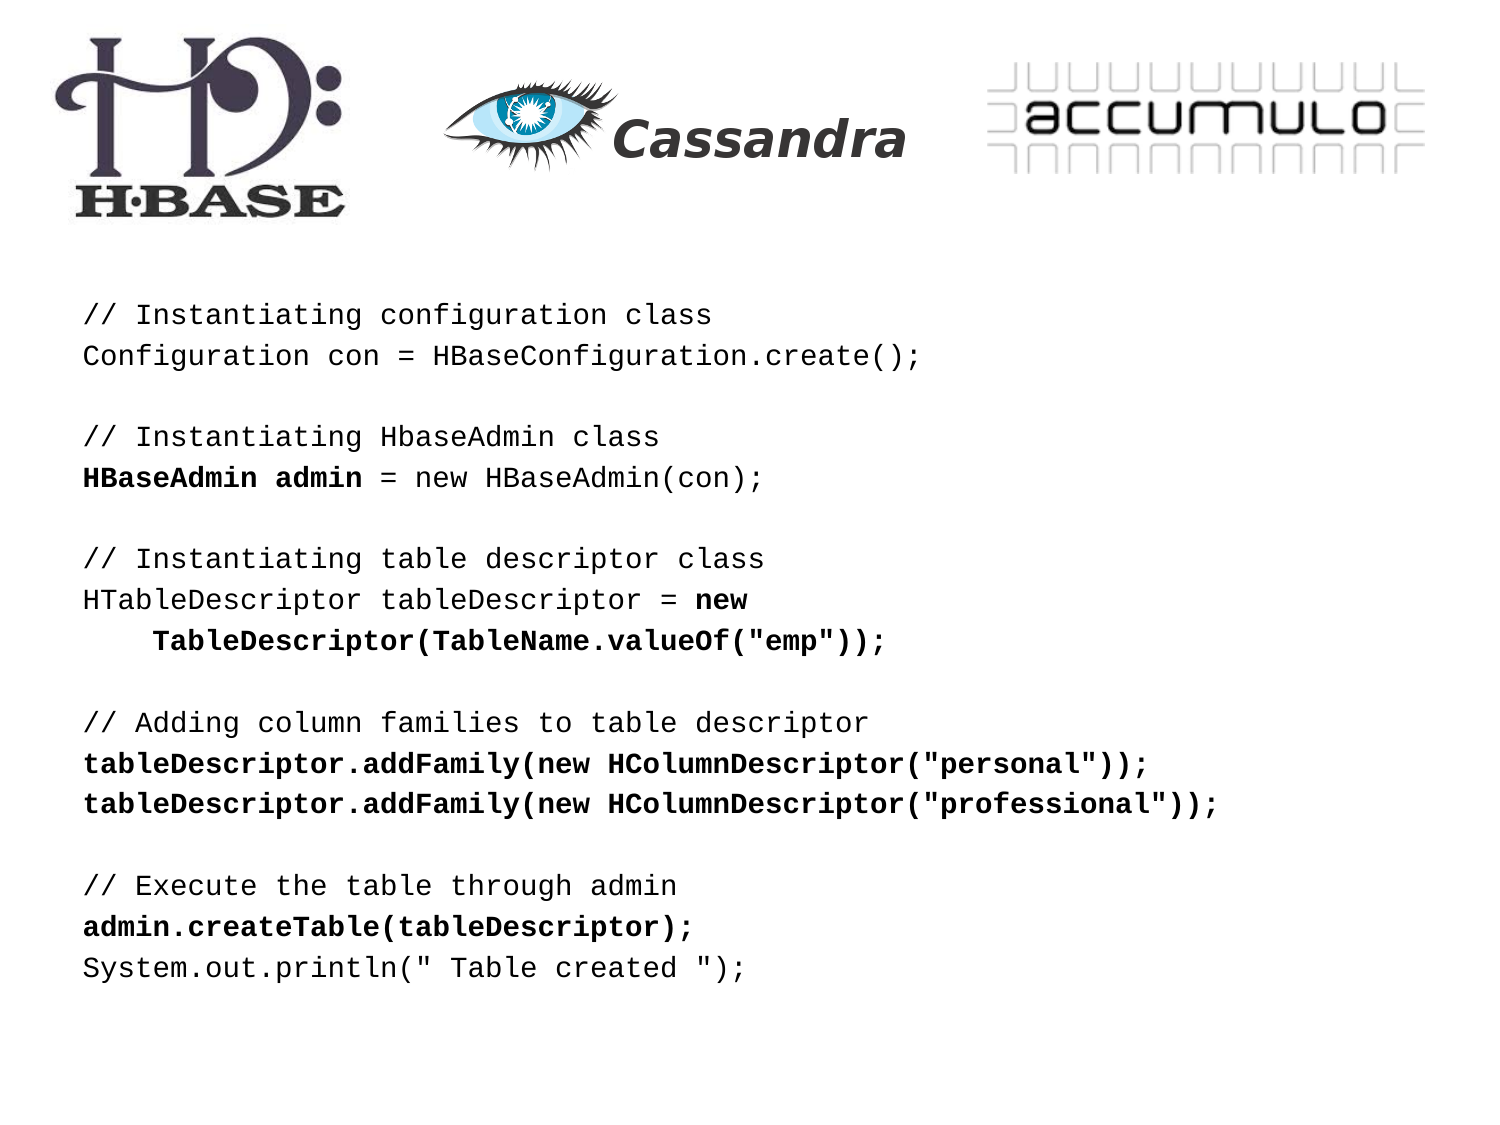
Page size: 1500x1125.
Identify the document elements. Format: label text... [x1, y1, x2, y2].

list // Instantiating configuration class Configuration con = HBaseConfiguration.create(); // Instantiating HbaseAdmin class HBaseAdmin admin = new HBaseAdmin(con); // Instantiating table descriptor class HTableDescriptor tableDescriptor = new TableDescriptor(TableName.valueOf("emp")); // Adding column families to table descriptor tableDescriptor.addFamily(new HColumnDescriptor("personal")); tableDescriptor.addFamily(new HColumnDescriptor("professional")); // Execute the table through admin admin.createTable(tableDescriptor); System.out.println(" Table created "); [50, 287, 1425, 1025]
picture [437, 75, 934, 176]
picture [987, 62, 1426, 174]
picture [49, 24, 359, 235]
